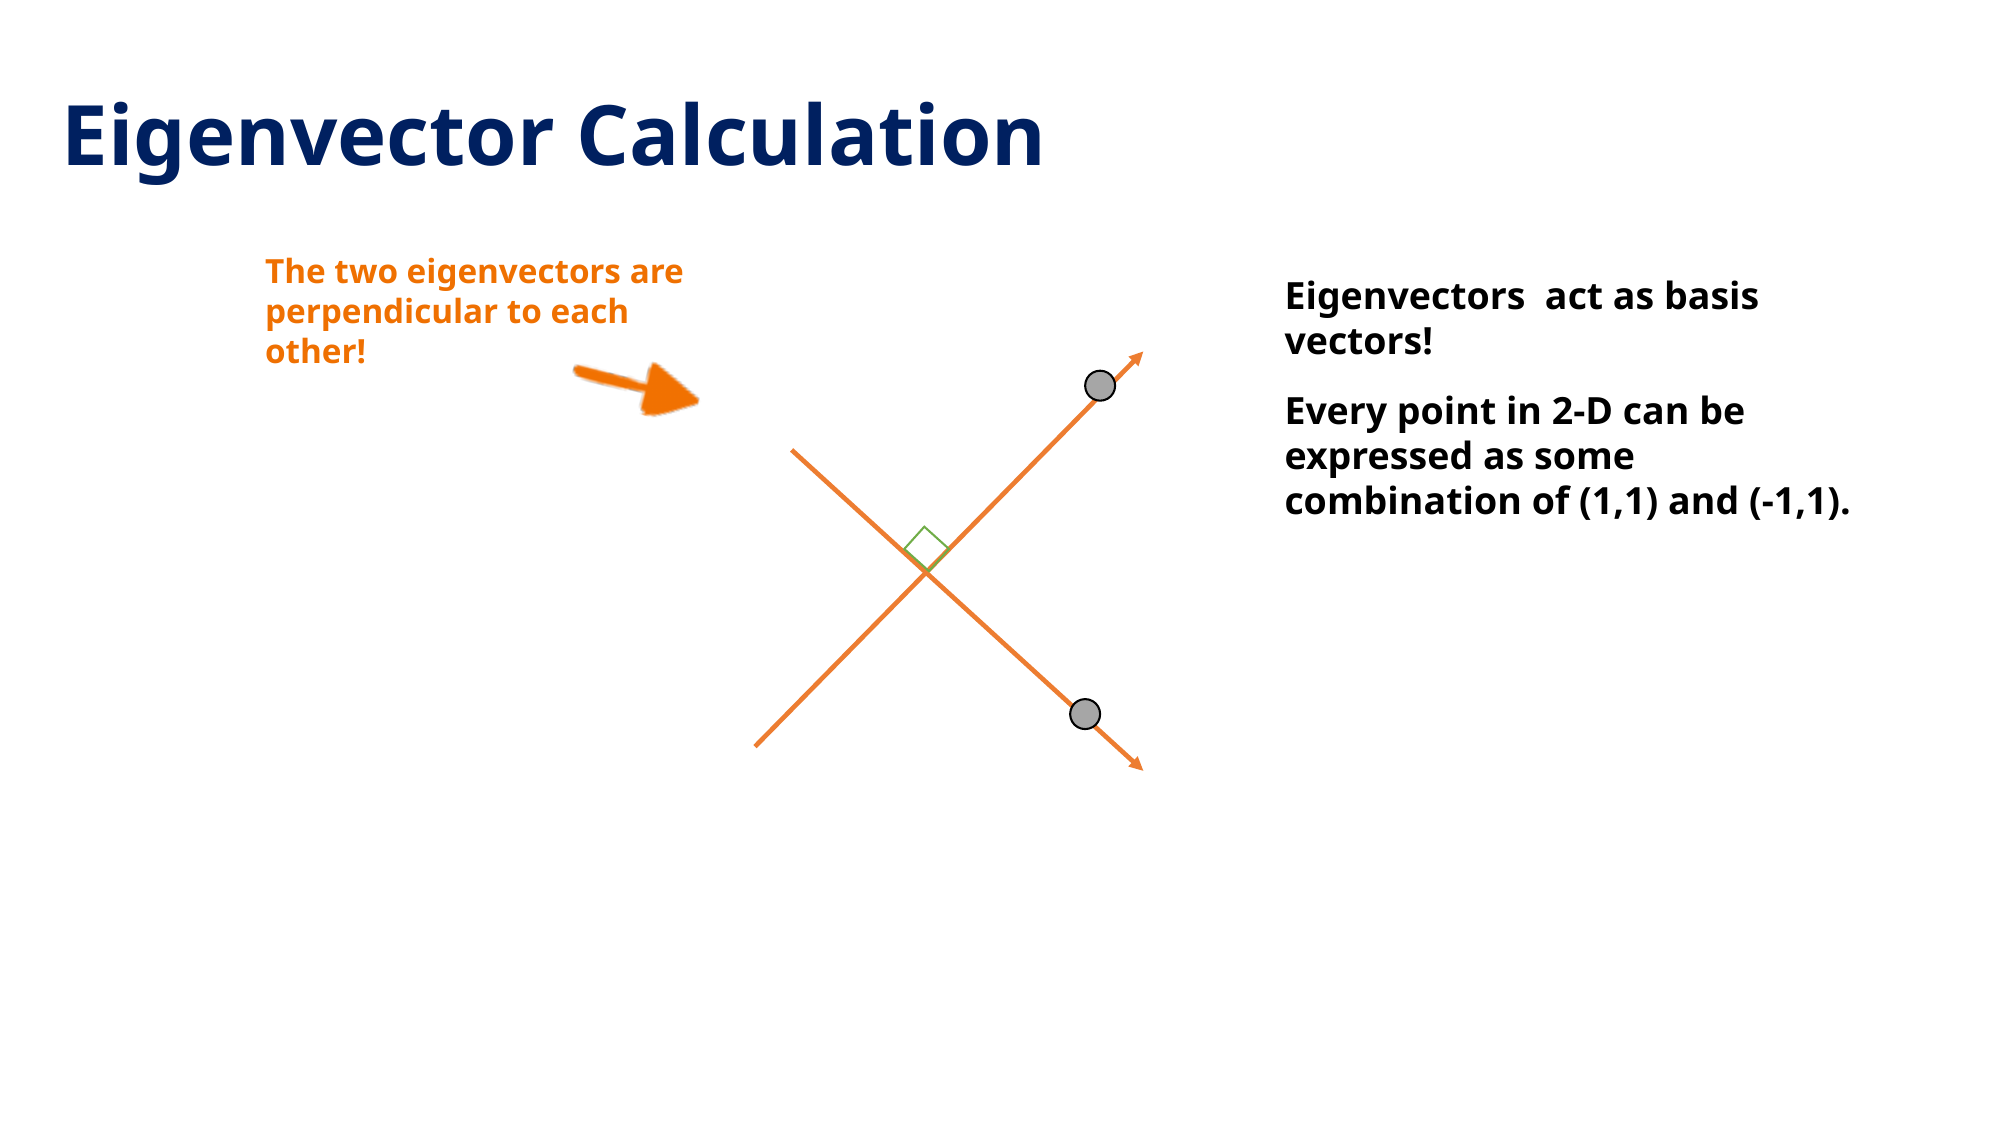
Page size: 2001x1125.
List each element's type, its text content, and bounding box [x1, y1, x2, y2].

picture [562, 343, 713, 429]
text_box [791, 449, 1144, 771]
text_box Eigenvectors act as basis vectors! Every point in 2-D can be expressed as some combination of (1,1) and (-1,1). [1269, 264, 1867, 645]
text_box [754, 351, 1144, 747]
text_box The two eigenvectors are perpendicular to each other! [250, 242, 720, 378]
text_box Eigenvector Calculation [47, 74, 1393, 190]
